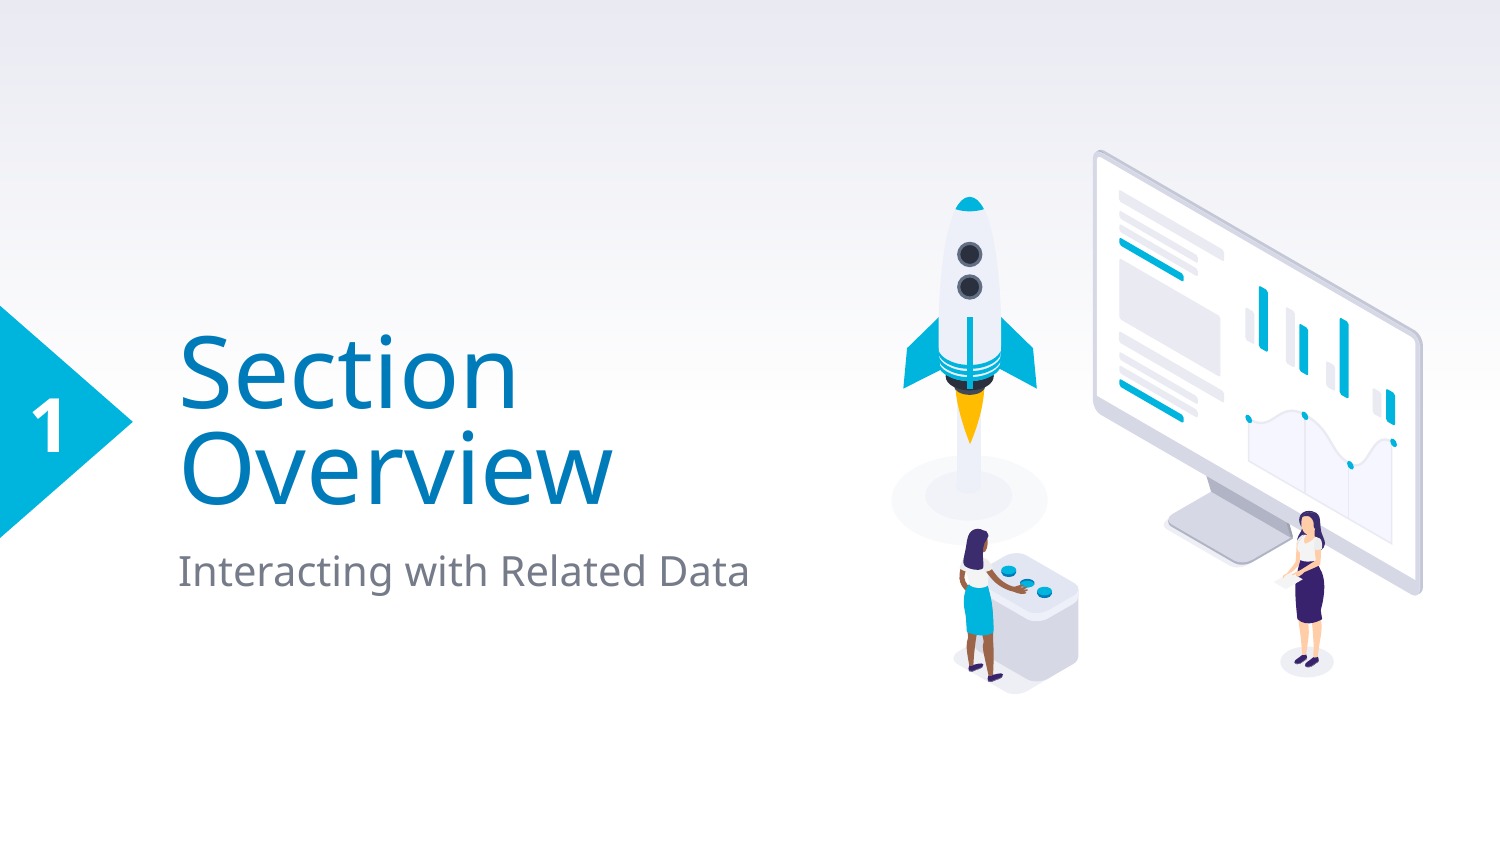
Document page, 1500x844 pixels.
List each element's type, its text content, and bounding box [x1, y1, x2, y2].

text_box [891, 149, 1424, 695]
text_box 1 [0, 306, 100, 540]
subtitle Interacting with Related Data [178, 539, 886, 603]
title Section Overview [178, 333, 886, 524]
